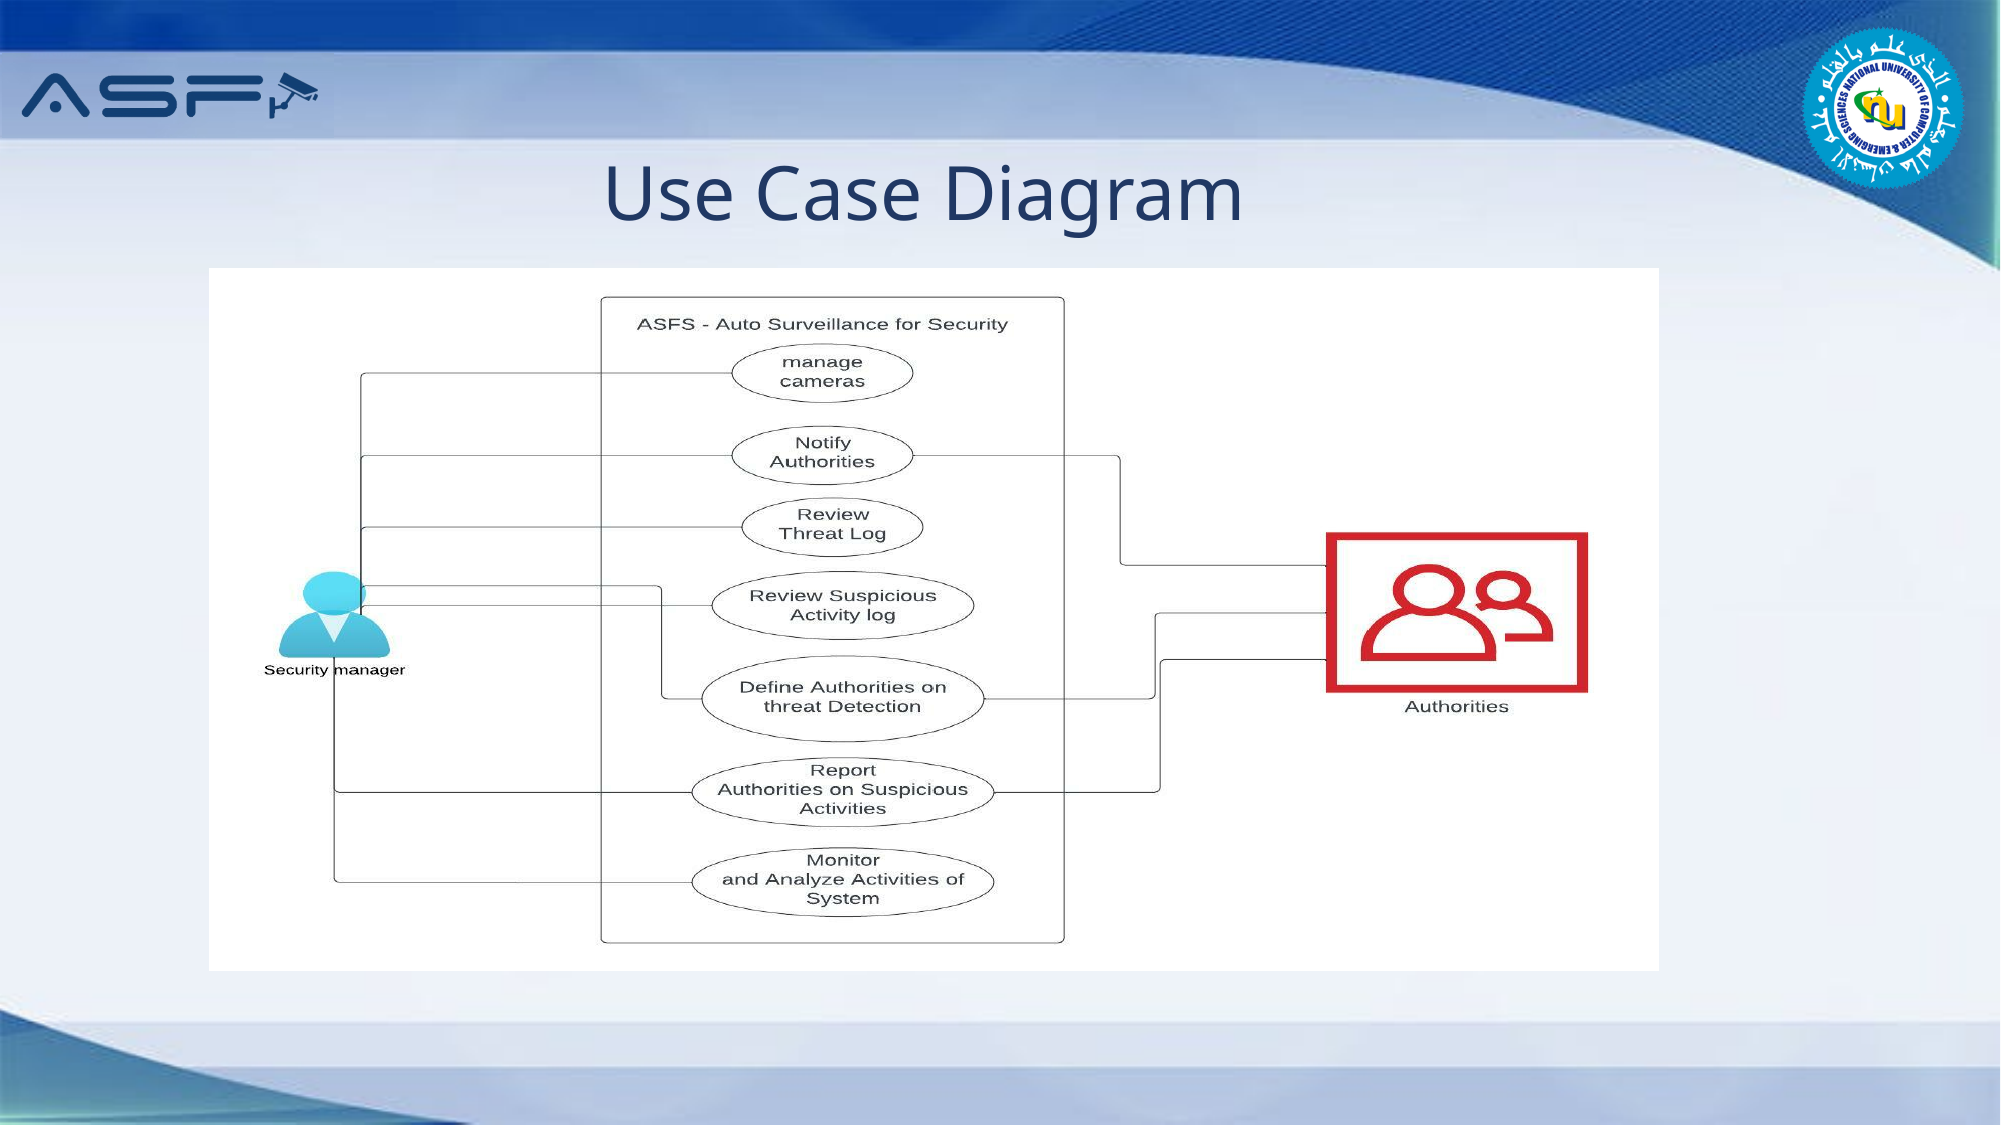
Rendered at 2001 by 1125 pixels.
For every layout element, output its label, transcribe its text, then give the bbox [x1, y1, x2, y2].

text_box Use Case Diagram [356, 154, 1512, 238]
picture [0, 0, 2001, 1125]
